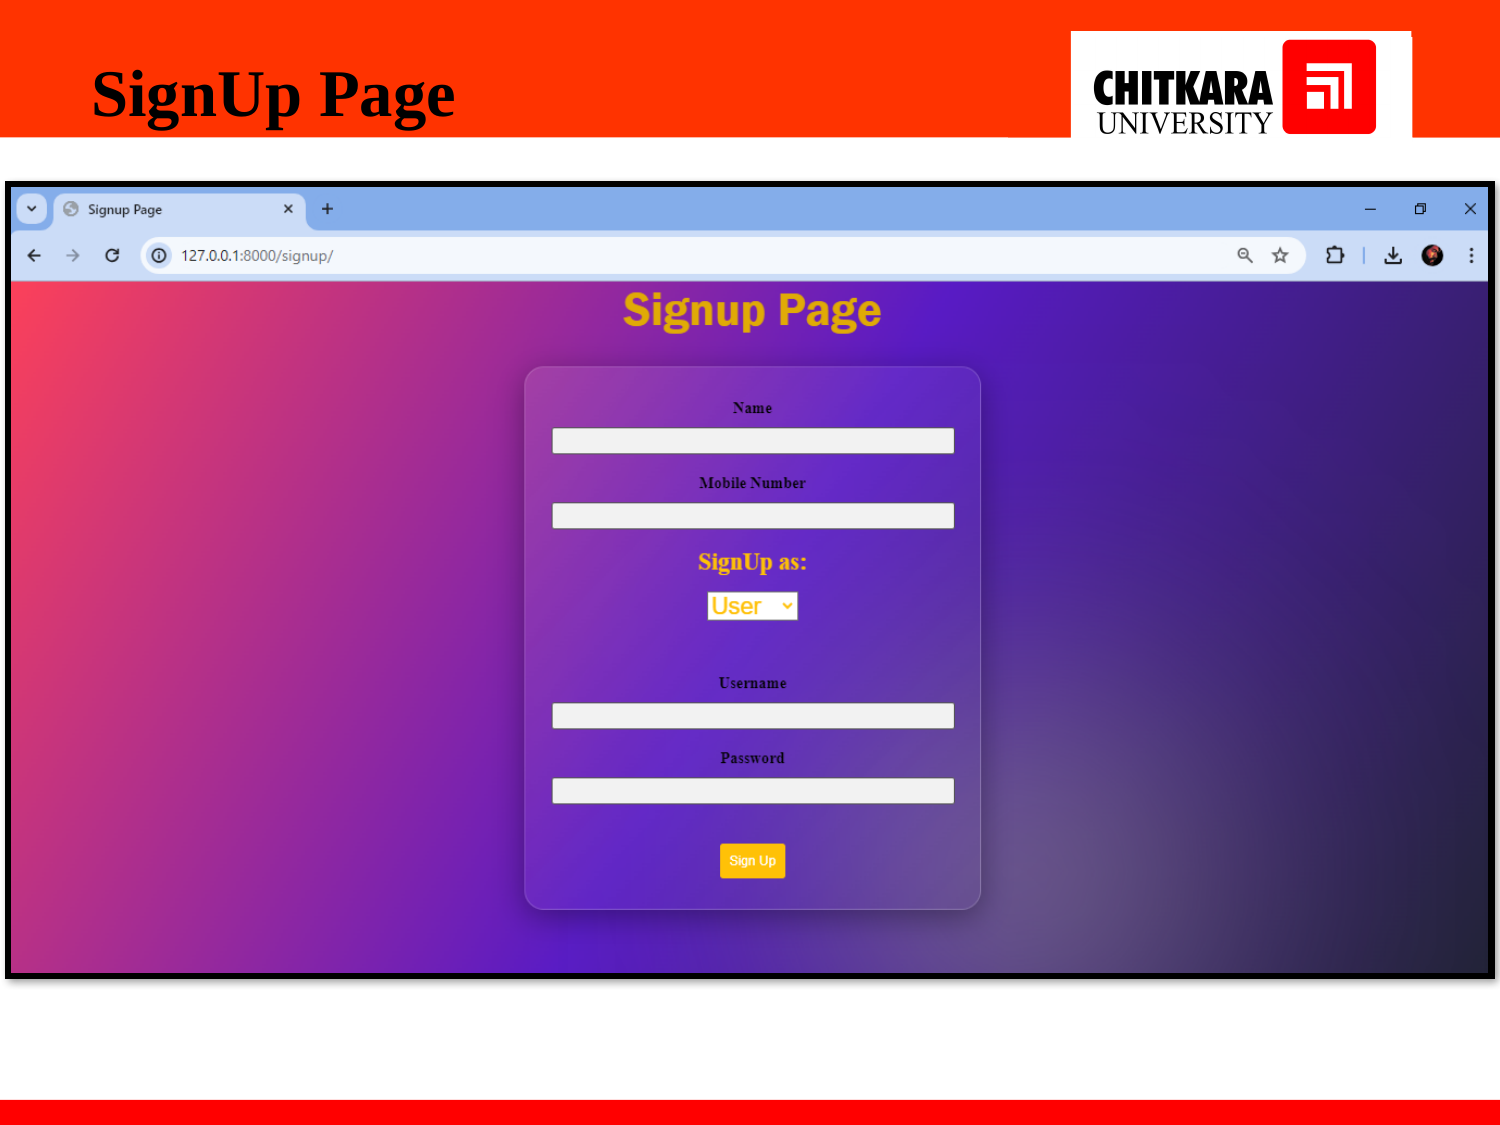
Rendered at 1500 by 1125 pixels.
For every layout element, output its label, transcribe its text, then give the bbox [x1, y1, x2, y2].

text_box SignUp Page [76, 42, 963, 138]
picture [10, 186, 1489, 973]
picture [1074, 37, 1391, 138]
